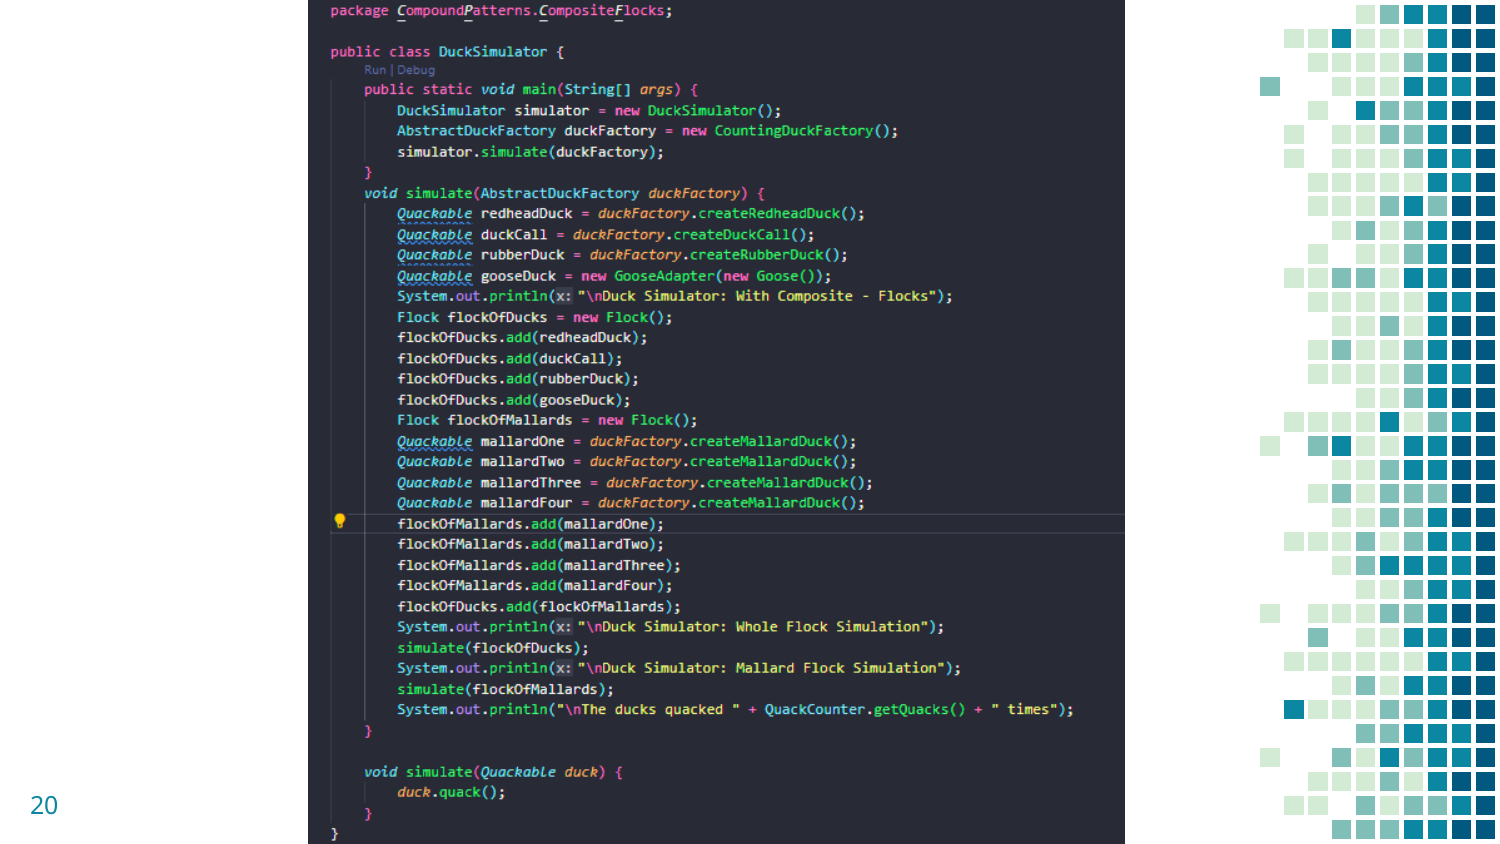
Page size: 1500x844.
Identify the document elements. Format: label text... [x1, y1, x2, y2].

picture [308, 0, 1125, 844]
slide_number 20 [15, 774, 105, 839]
